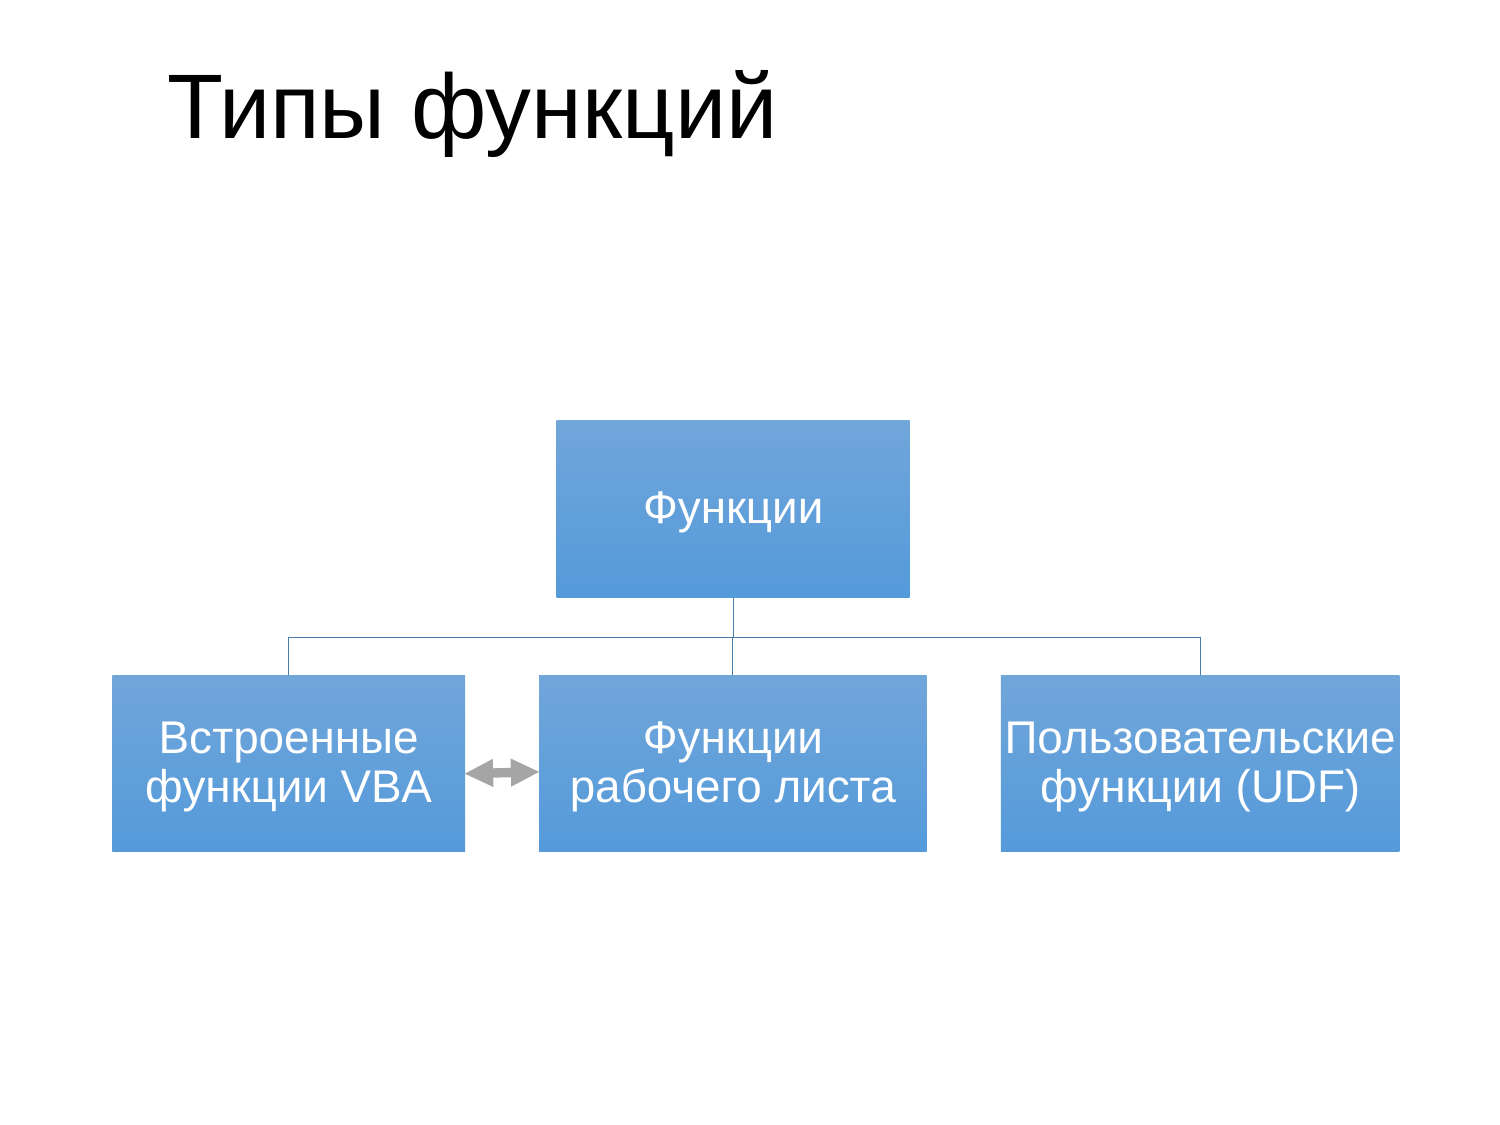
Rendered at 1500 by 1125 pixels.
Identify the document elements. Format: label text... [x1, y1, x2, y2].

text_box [112, 229, 1400, 1047]
title Типы функций [2, 0, 1500, 218]
